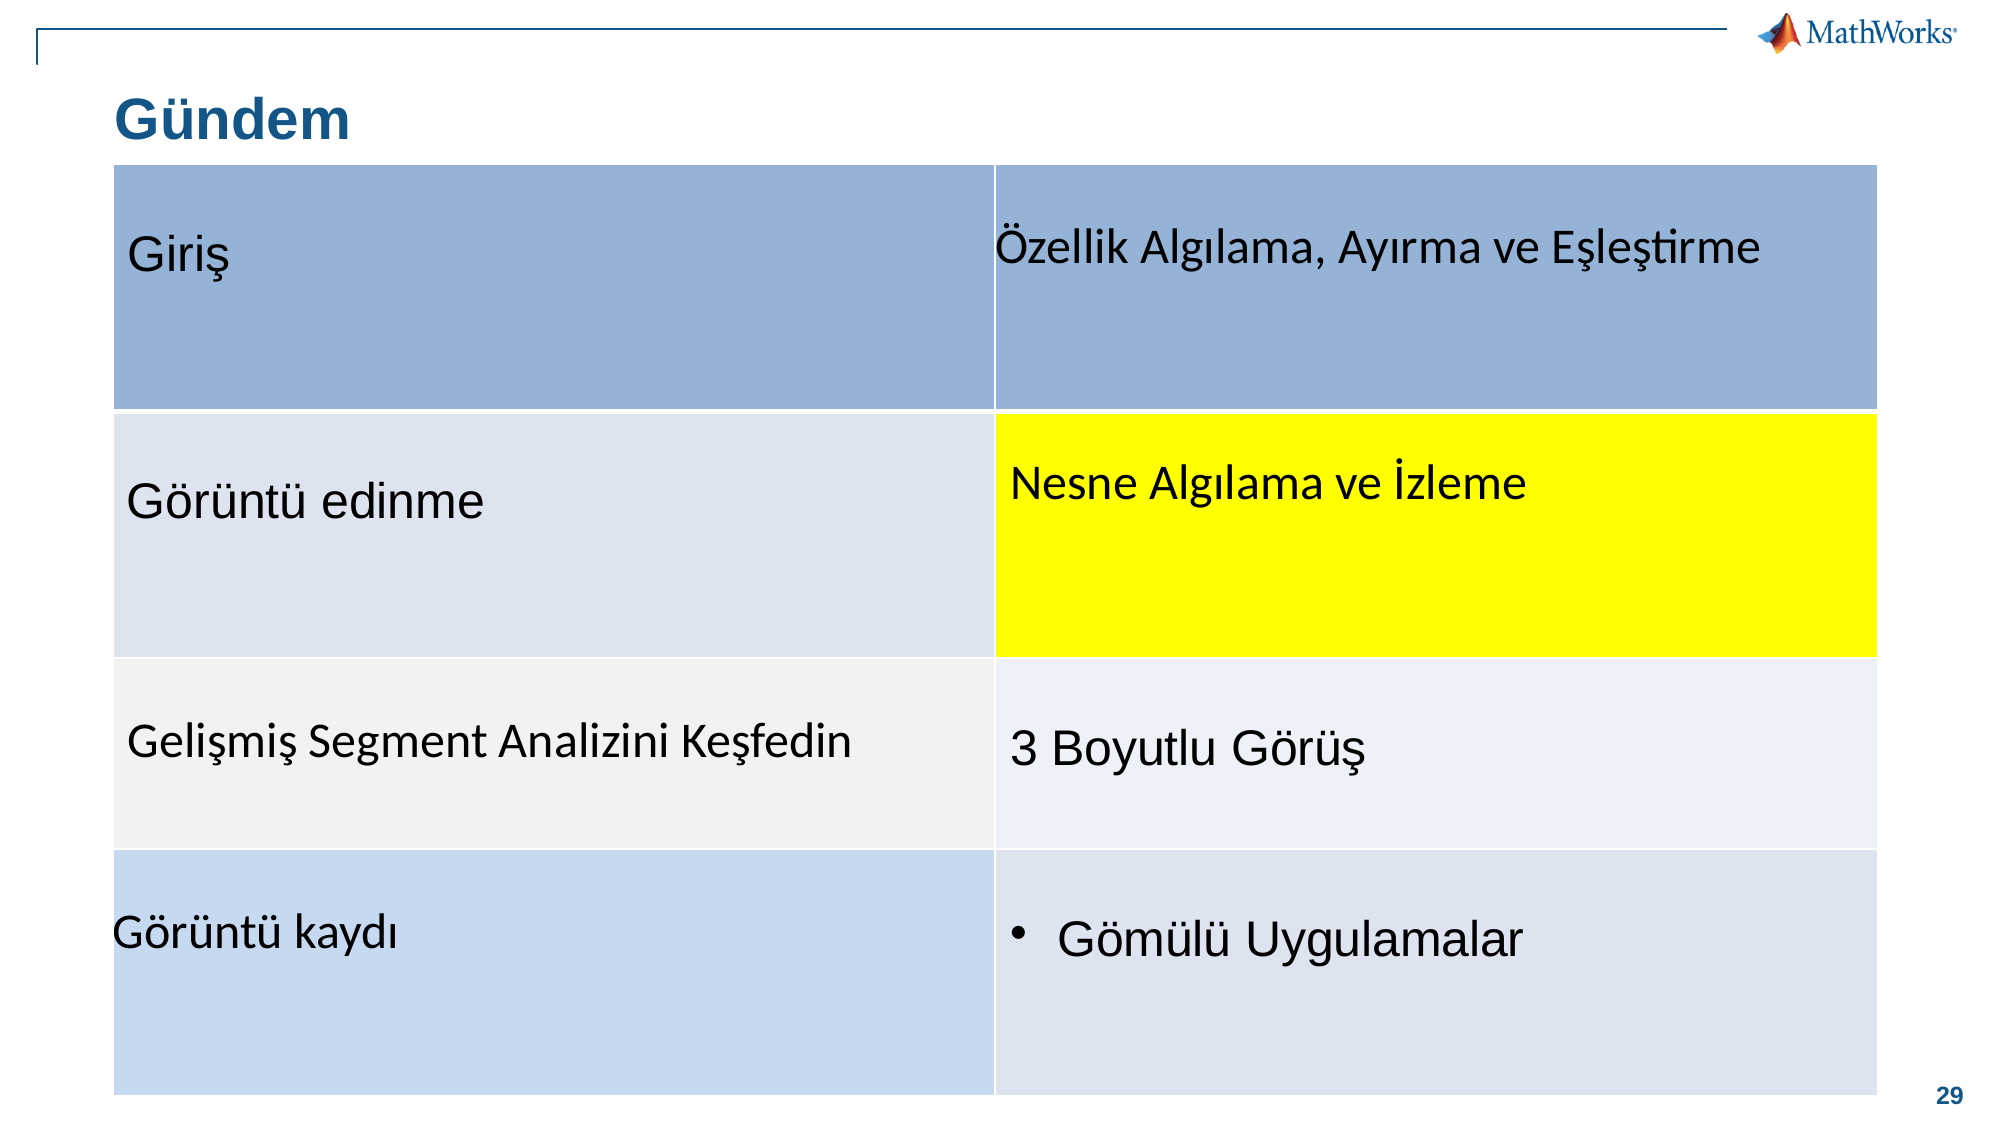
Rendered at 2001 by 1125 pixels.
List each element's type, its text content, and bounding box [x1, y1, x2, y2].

table_cell Gelişmiş Segment Analizini Keşfedin [114, 659, 994, 848]
table_cell 3 Boyutlu Görüş [996, 659, 1877, 848]
table_cell Görüntü kaydı [114, 850, 994, 1095]
table_header Giriş [114, 165, 994, 409]
slide_number 29 [1929, 1079, 1971, 1125]
table_cell Görüntü edinme [114, 414, 994, 657]
title Gündem [112, 78, 413, 164]
table_cell Gömülü Uygulamalar [996, 850, 1877, 1095]
picture [1757, 13, 1957, 54]
table_header Özellik Algılama, Ayırma ve Eşleştirme [996, 165, 1877, 409]
table_cell Nesne Algılama ve İzleme [996, 414, 1877, 657]
